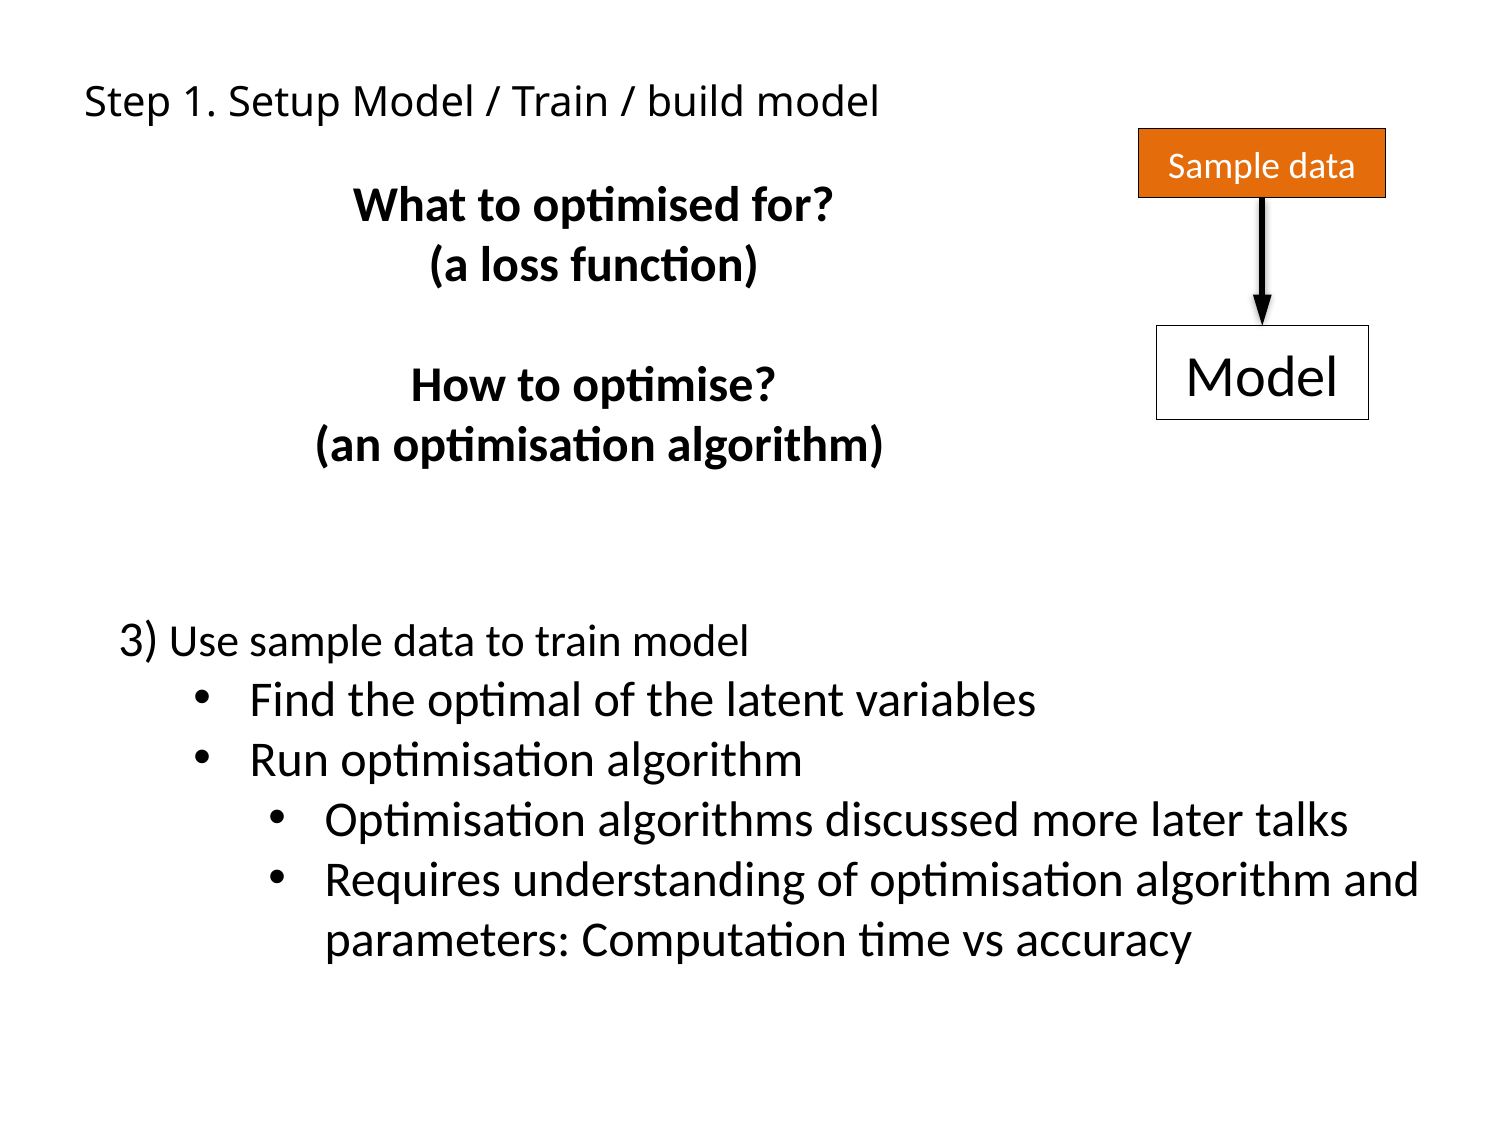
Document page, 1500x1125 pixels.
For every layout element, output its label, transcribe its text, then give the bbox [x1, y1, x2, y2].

text_box Step 1. Setup Model / Train / build model [69, 67, 896, 133]
text_box 3) Use sample data to train model Find the optimal of the latent variables Run optimisation algorithm Optimisation algorithms discussed more later talks Requires understanding of optimisation algorithm and parameters: Computation time vs accuracy [103, 598, 1436, 974]
text_box What to optimised for? (a loss function) How to optimise? (an optimisation algorithm) [103, 164, 1096, 539]
text_box Sample data [1138, 128, 1386, 198]
text_box Model [1156, 325, 1369, 420]
